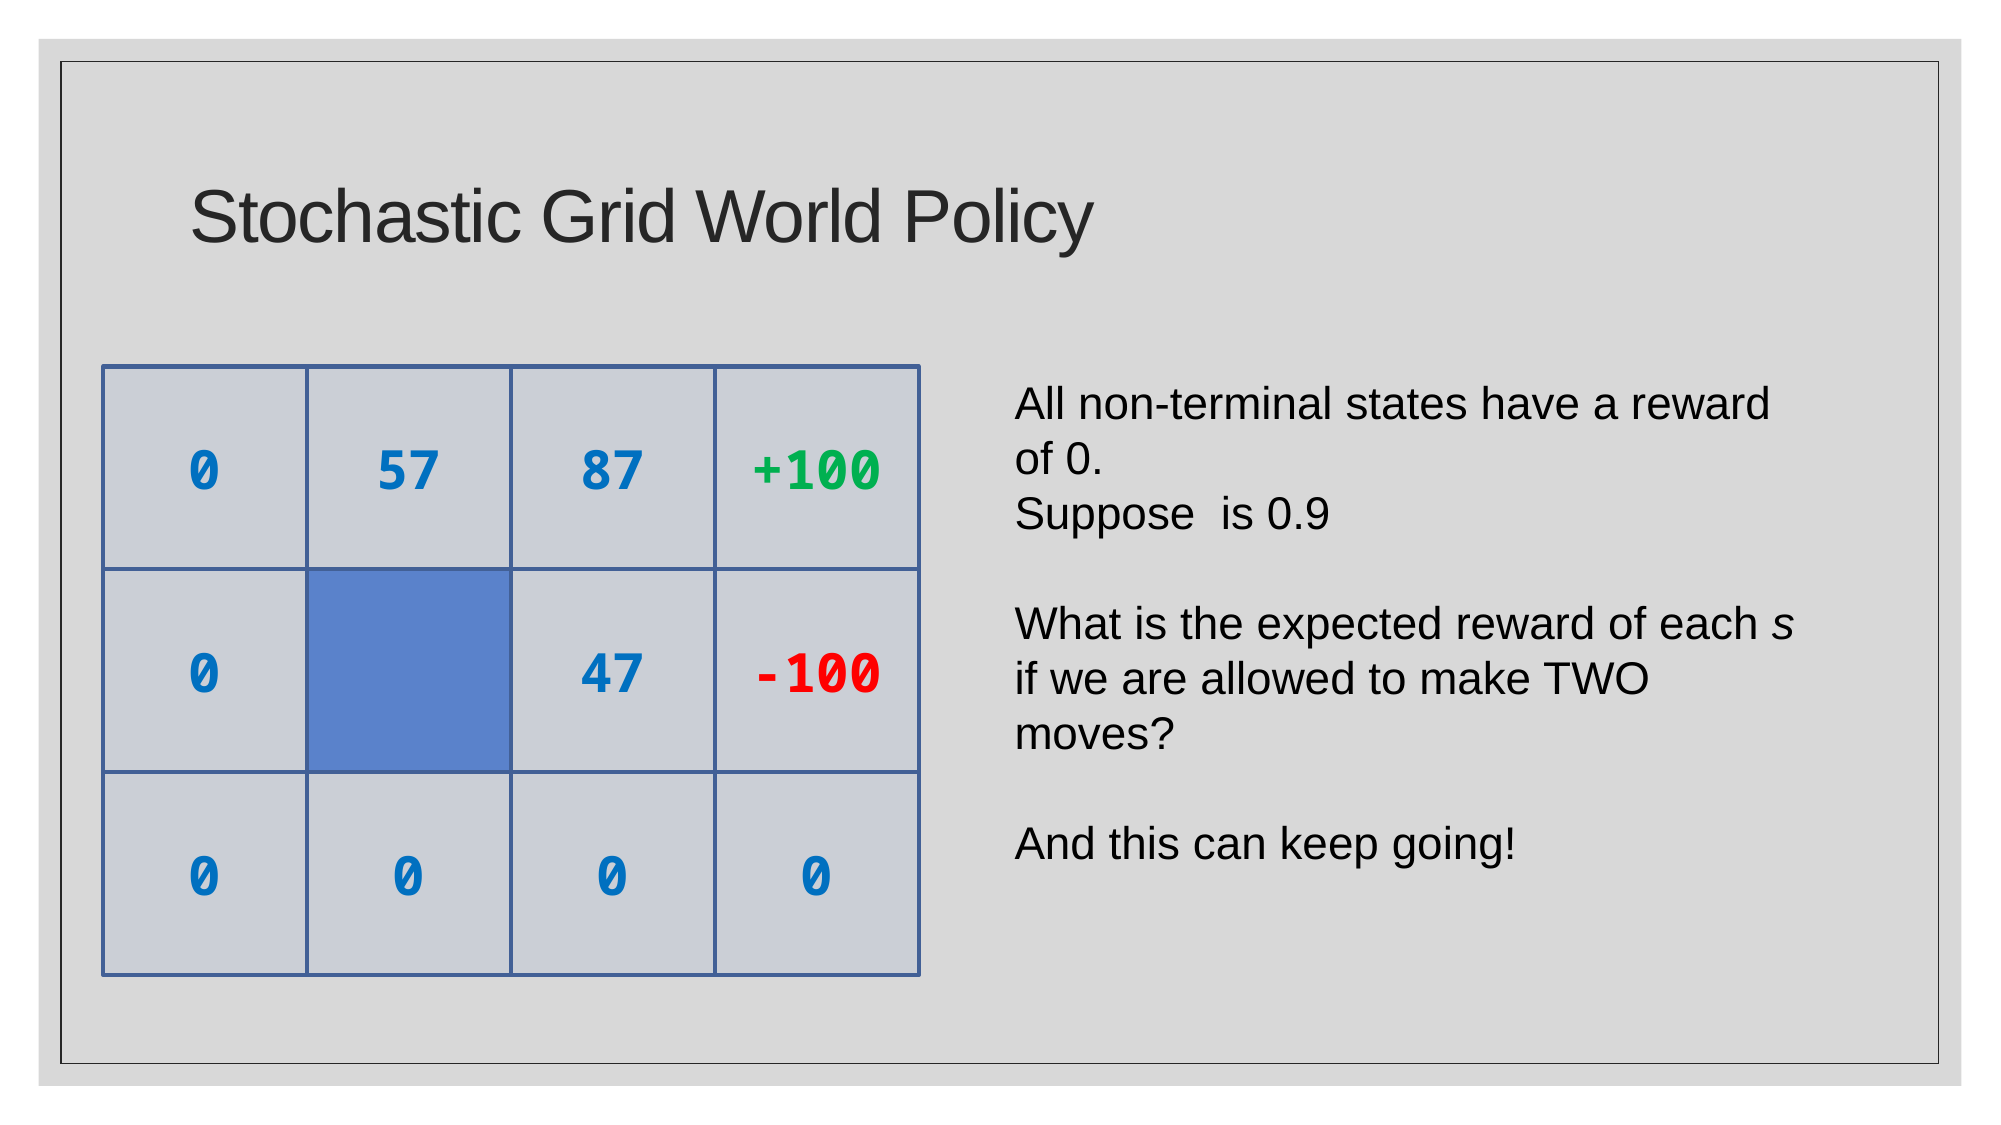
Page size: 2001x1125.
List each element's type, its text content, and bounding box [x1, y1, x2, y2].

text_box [103, 366, 919, 975]
title Stochastic Grid World Policy [174, 105, 1825, 331]
